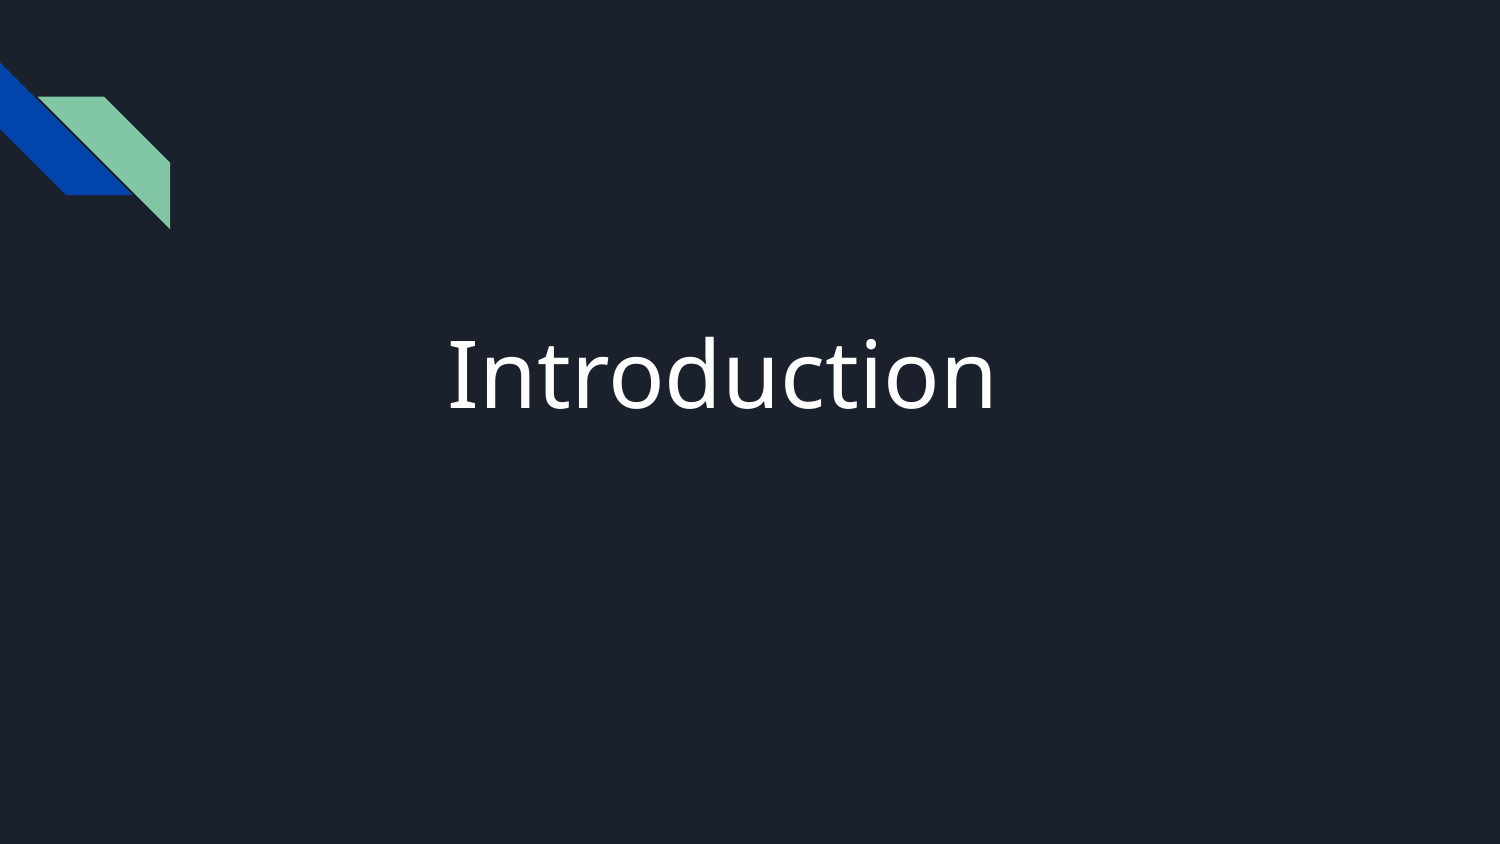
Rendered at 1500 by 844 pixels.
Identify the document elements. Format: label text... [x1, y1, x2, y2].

title Introduction [145, 300, 1301, 451]
